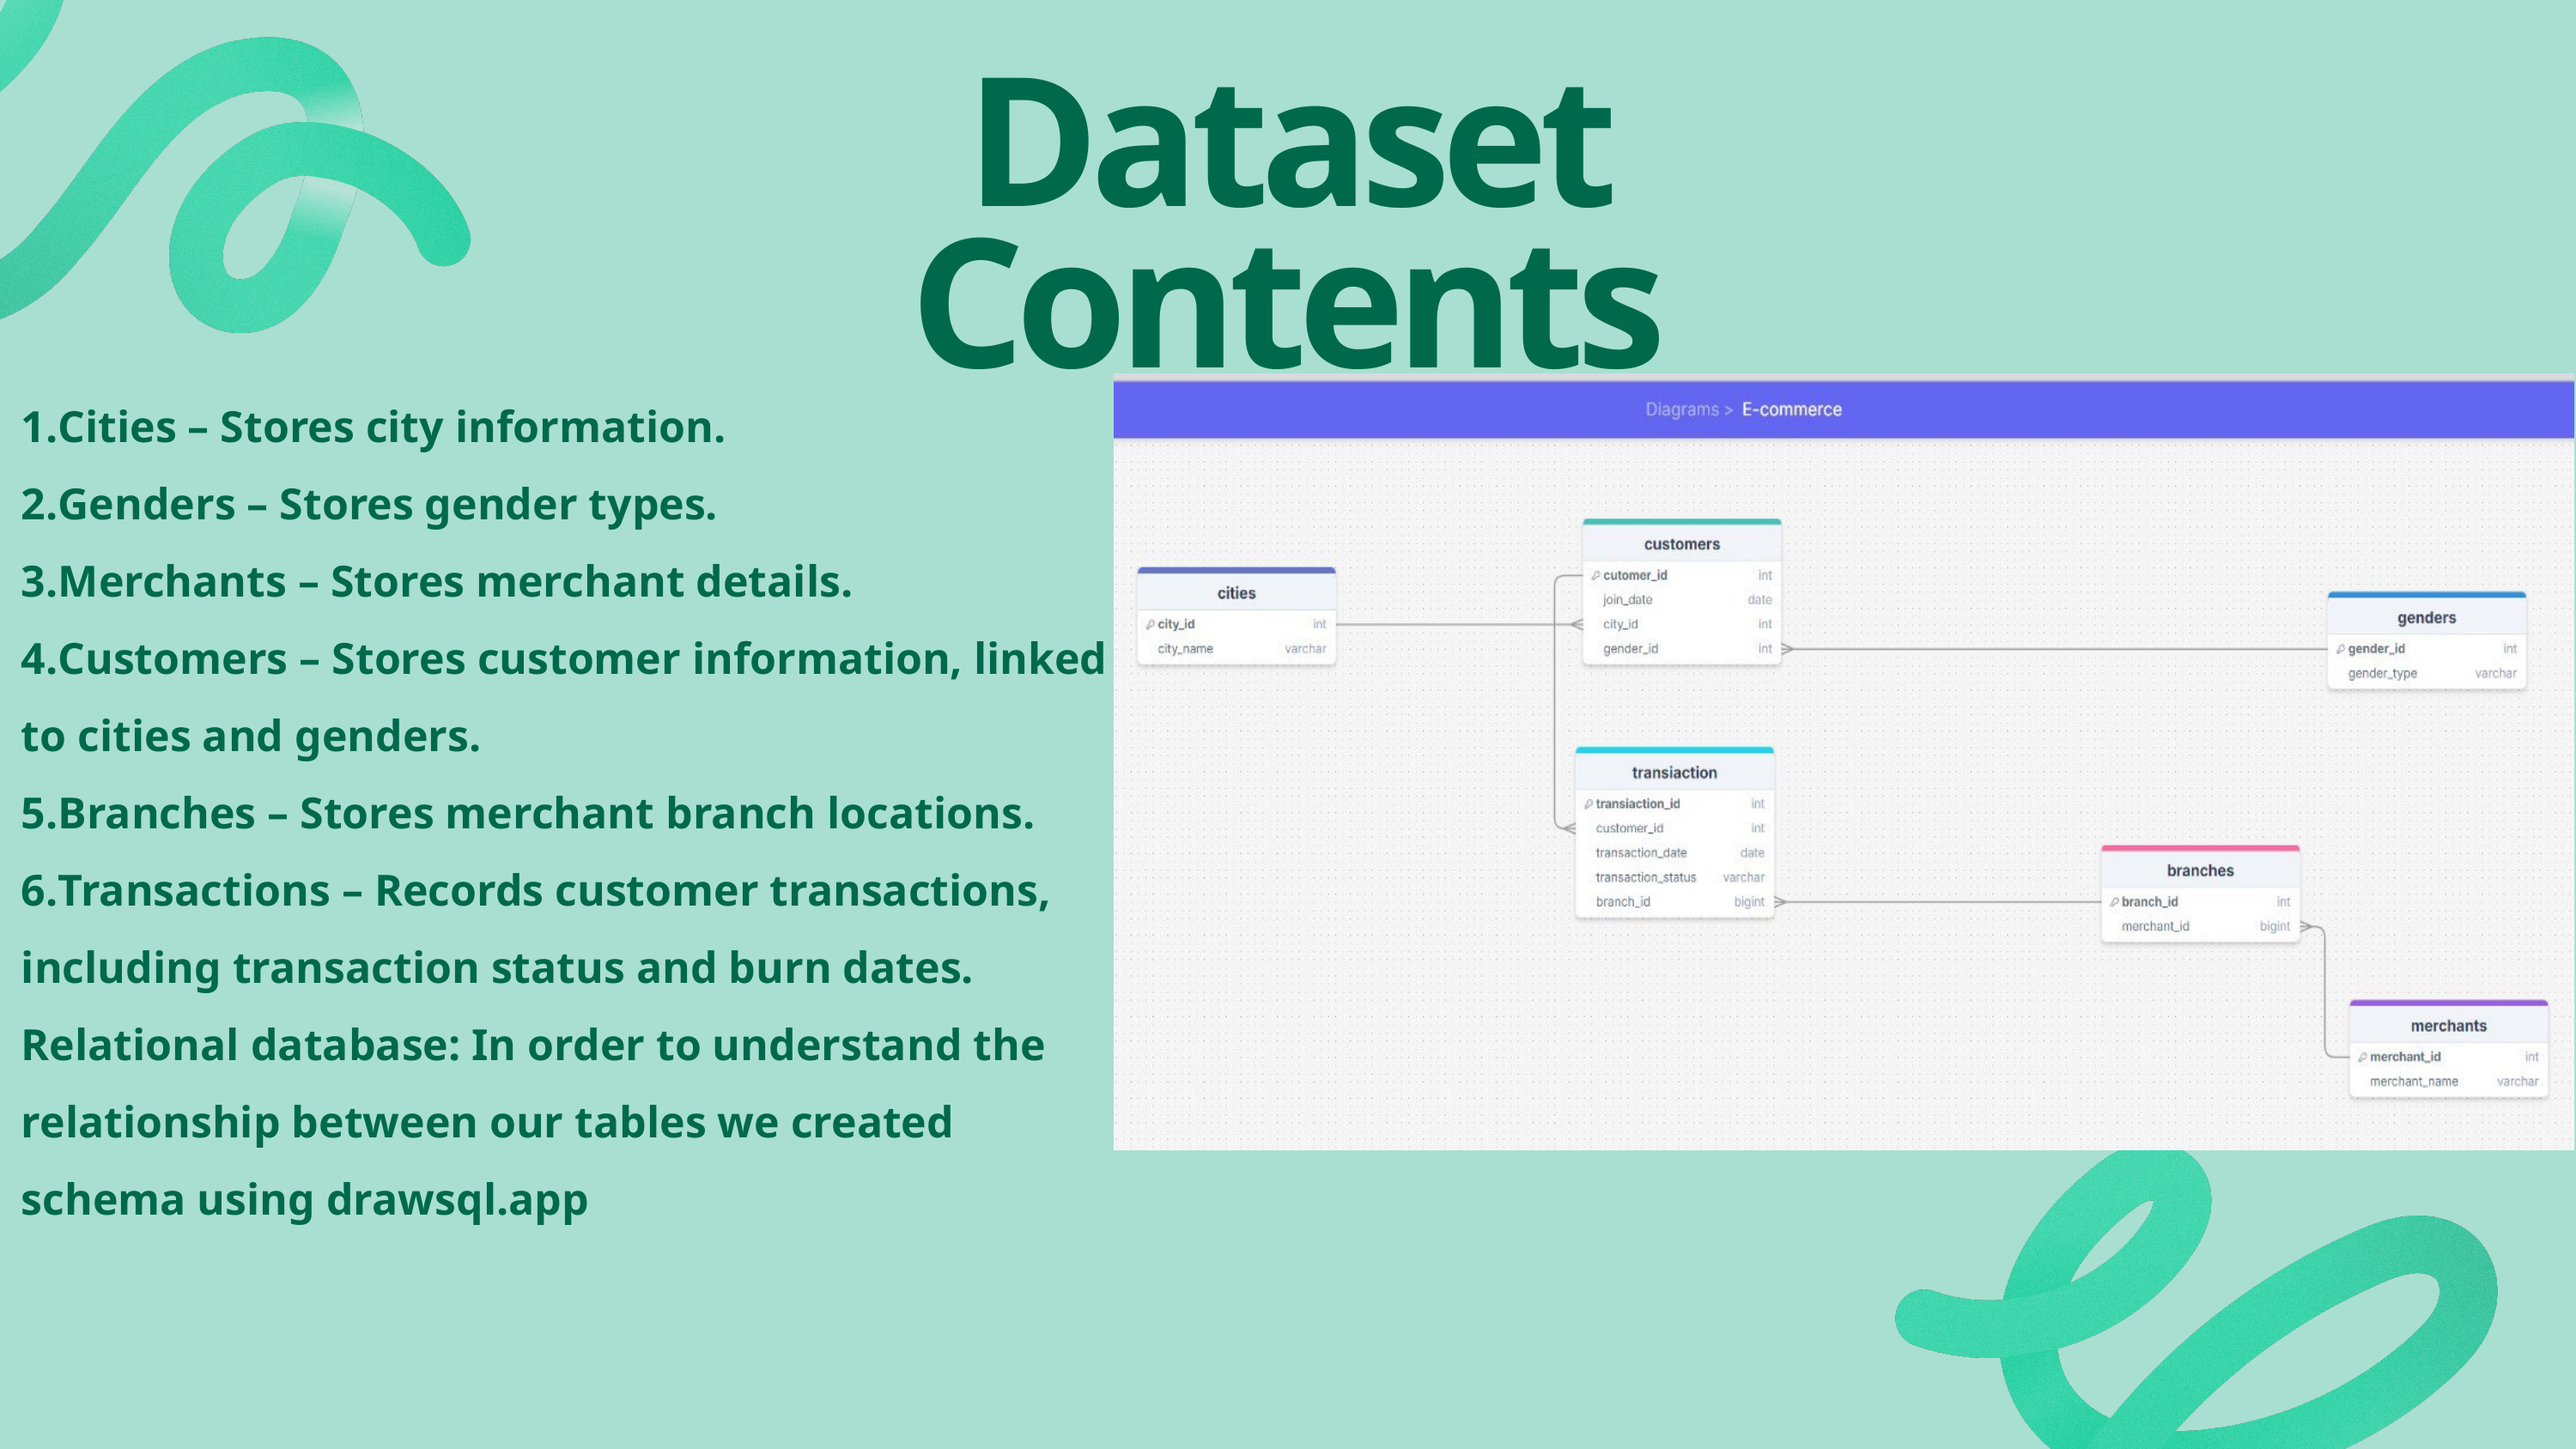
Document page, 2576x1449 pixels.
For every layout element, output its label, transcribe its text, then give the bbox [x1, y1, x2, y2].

text_box Cities – Stores city information. Genders – Stores gender types. Merchants – Stores merchant details. Customers – Stores customer information, linked to cities and genders. Branches – Stores merchant branch locations. Transactions – Records customer transactions, including transaction status and burn dates. Relational database: In order to understand the relationship between our tables we created schema using drawsql.app [21, 373, 1127, 1224]
text_box [0, 0, 474, 333]
picture [1114, 373, 2574, 1150]
text_box [1892, 1155, 2576, 1449]
text_box Dataset Contents [598, 80, 1978, 373]
